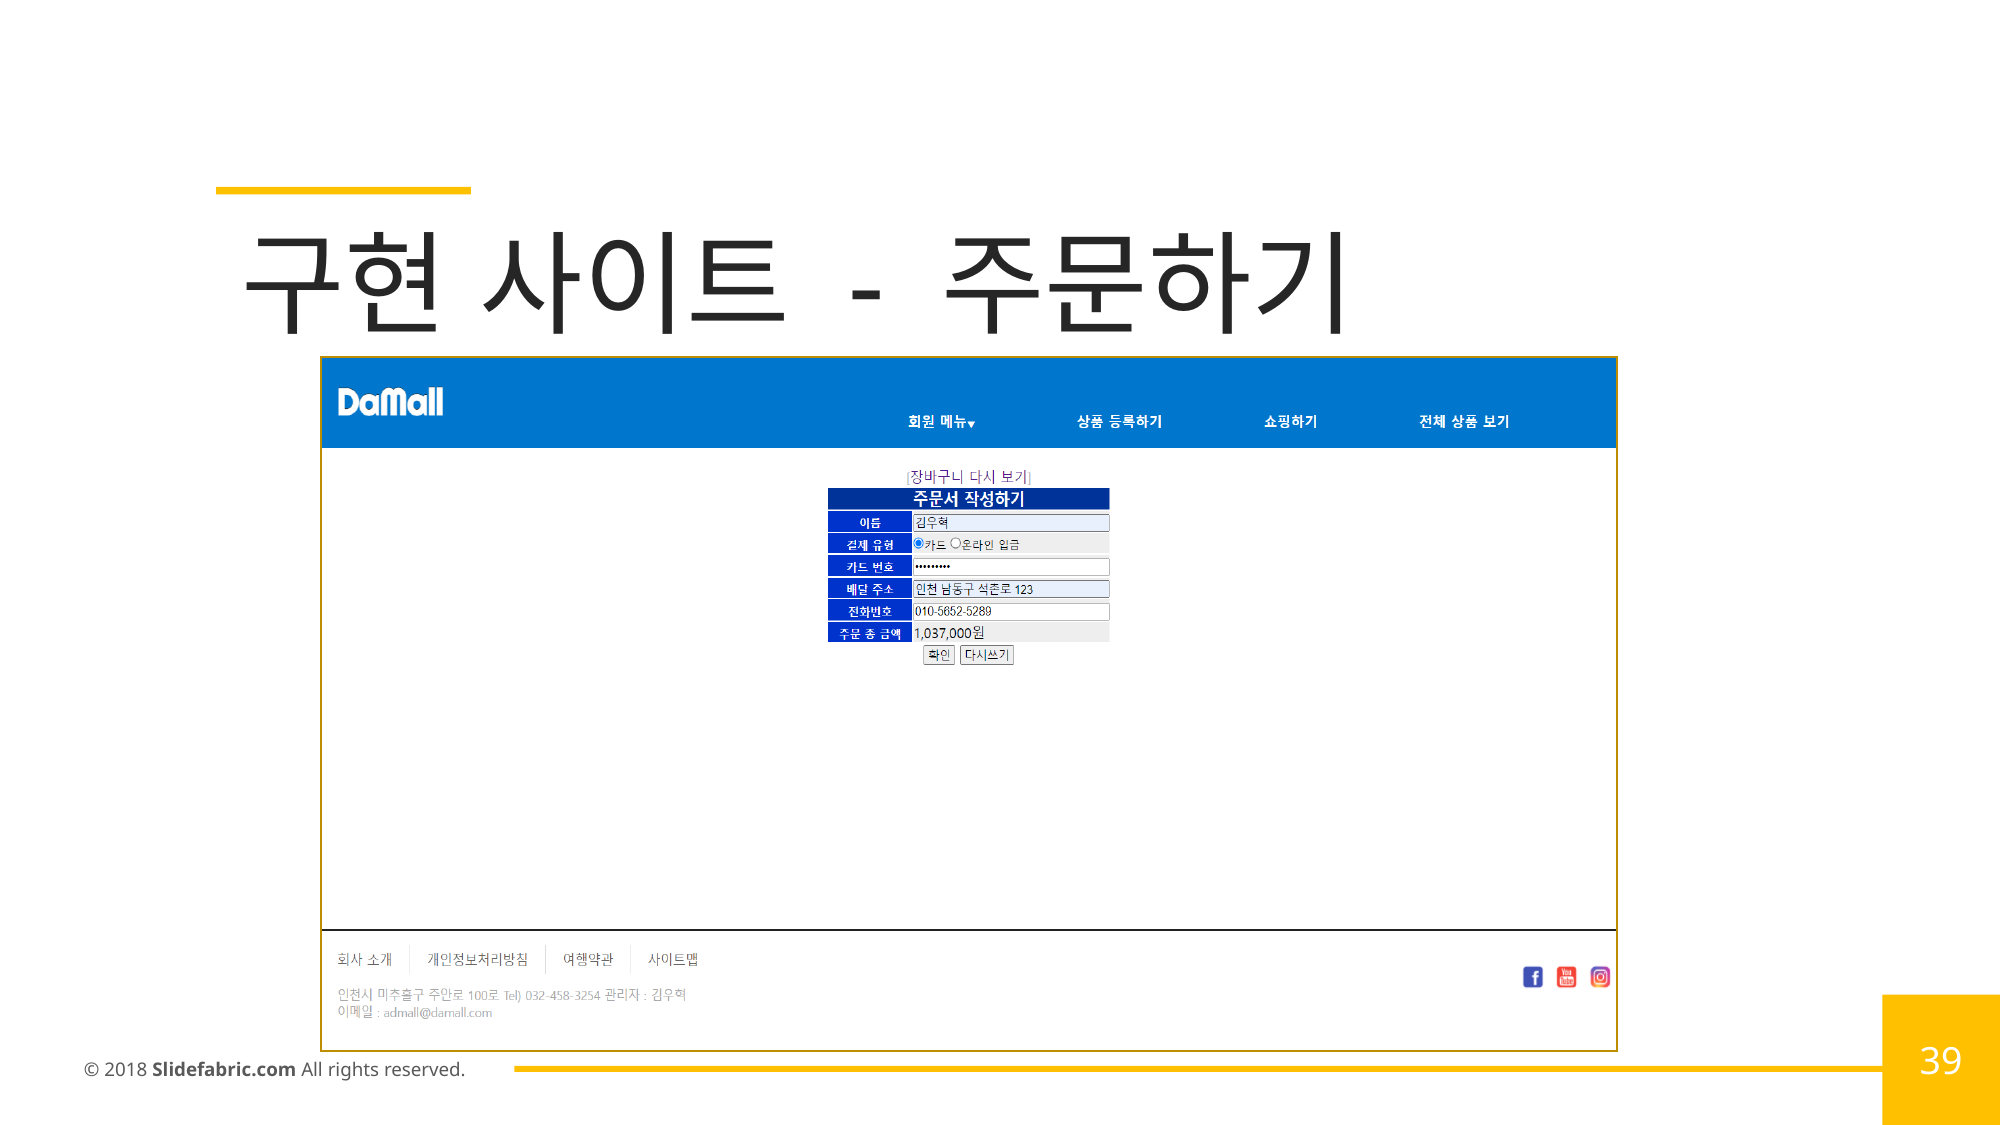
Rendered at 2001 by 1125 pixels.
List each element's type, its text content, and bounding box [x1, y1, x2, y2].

text_box [320, 356, 1618, 1052]
text_box 구현 사이트 - 주문하기 [226, 205, 1371, 356]
text_box [215, 186, 472, 195]
